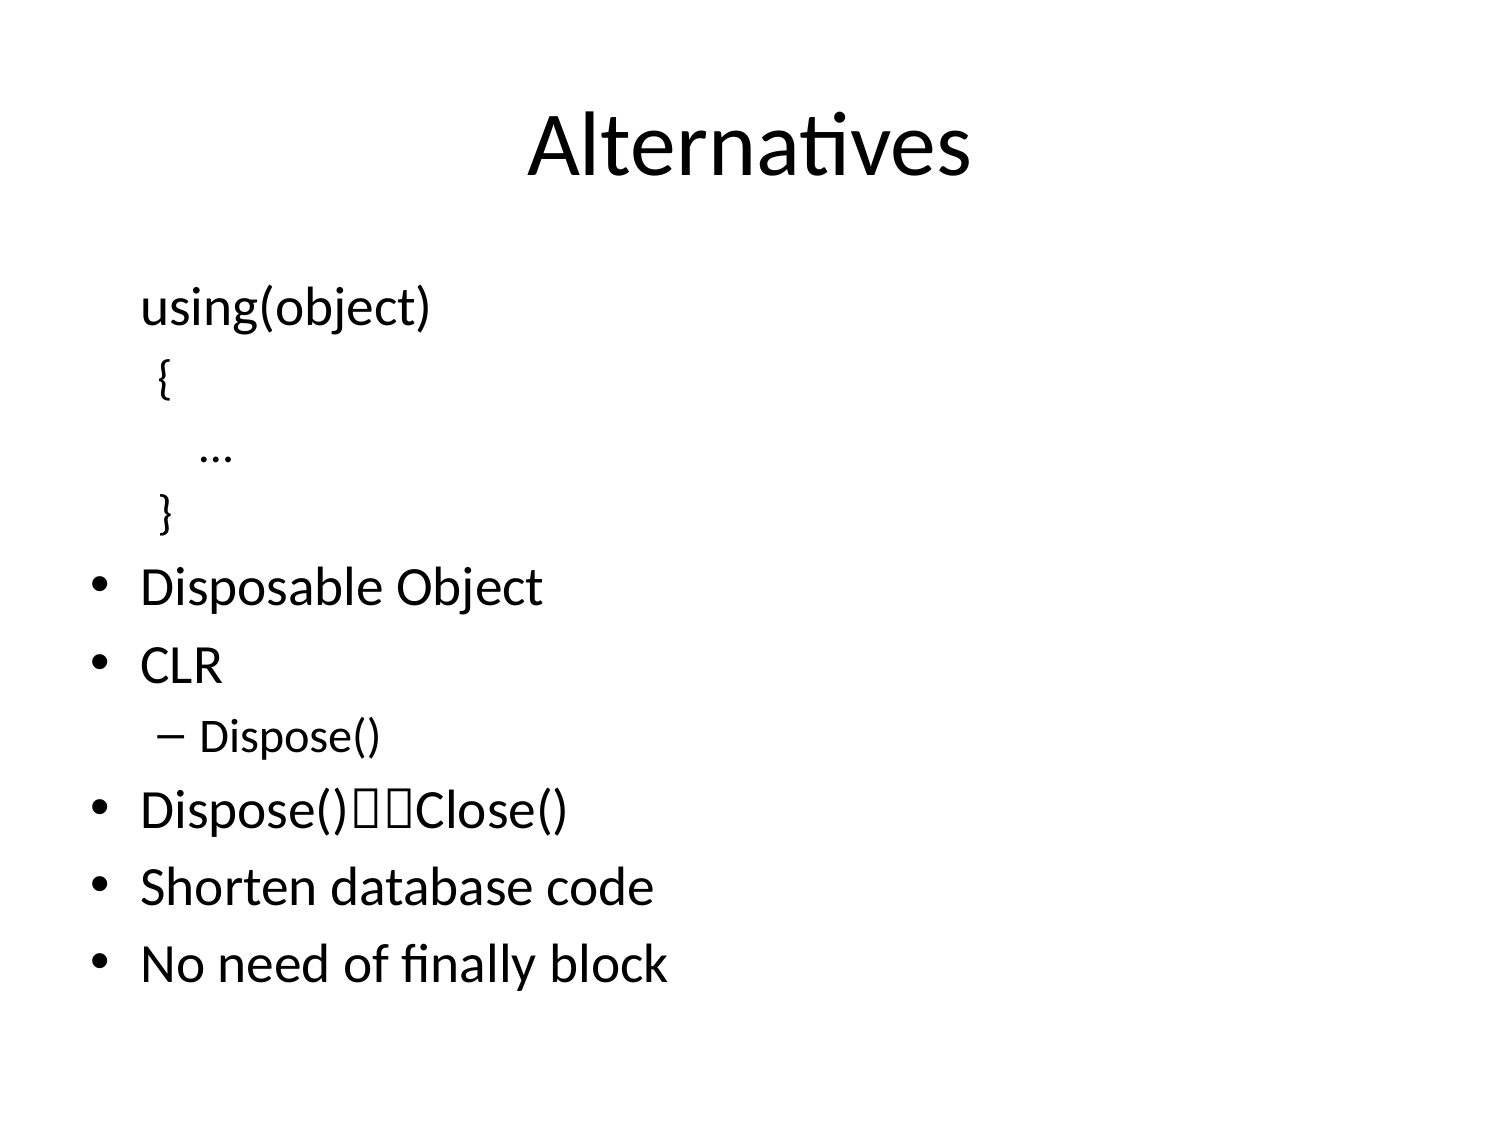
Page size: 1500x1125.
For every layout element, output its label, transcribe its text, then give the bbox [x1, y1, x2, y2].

title Alternatives [75, 45, 1425, 233]
list using(object) { … } Disposable Object CLR Dispose() Dispose()Close() Shorten database code No need of finally block [75, 262, 1425, 1005]
